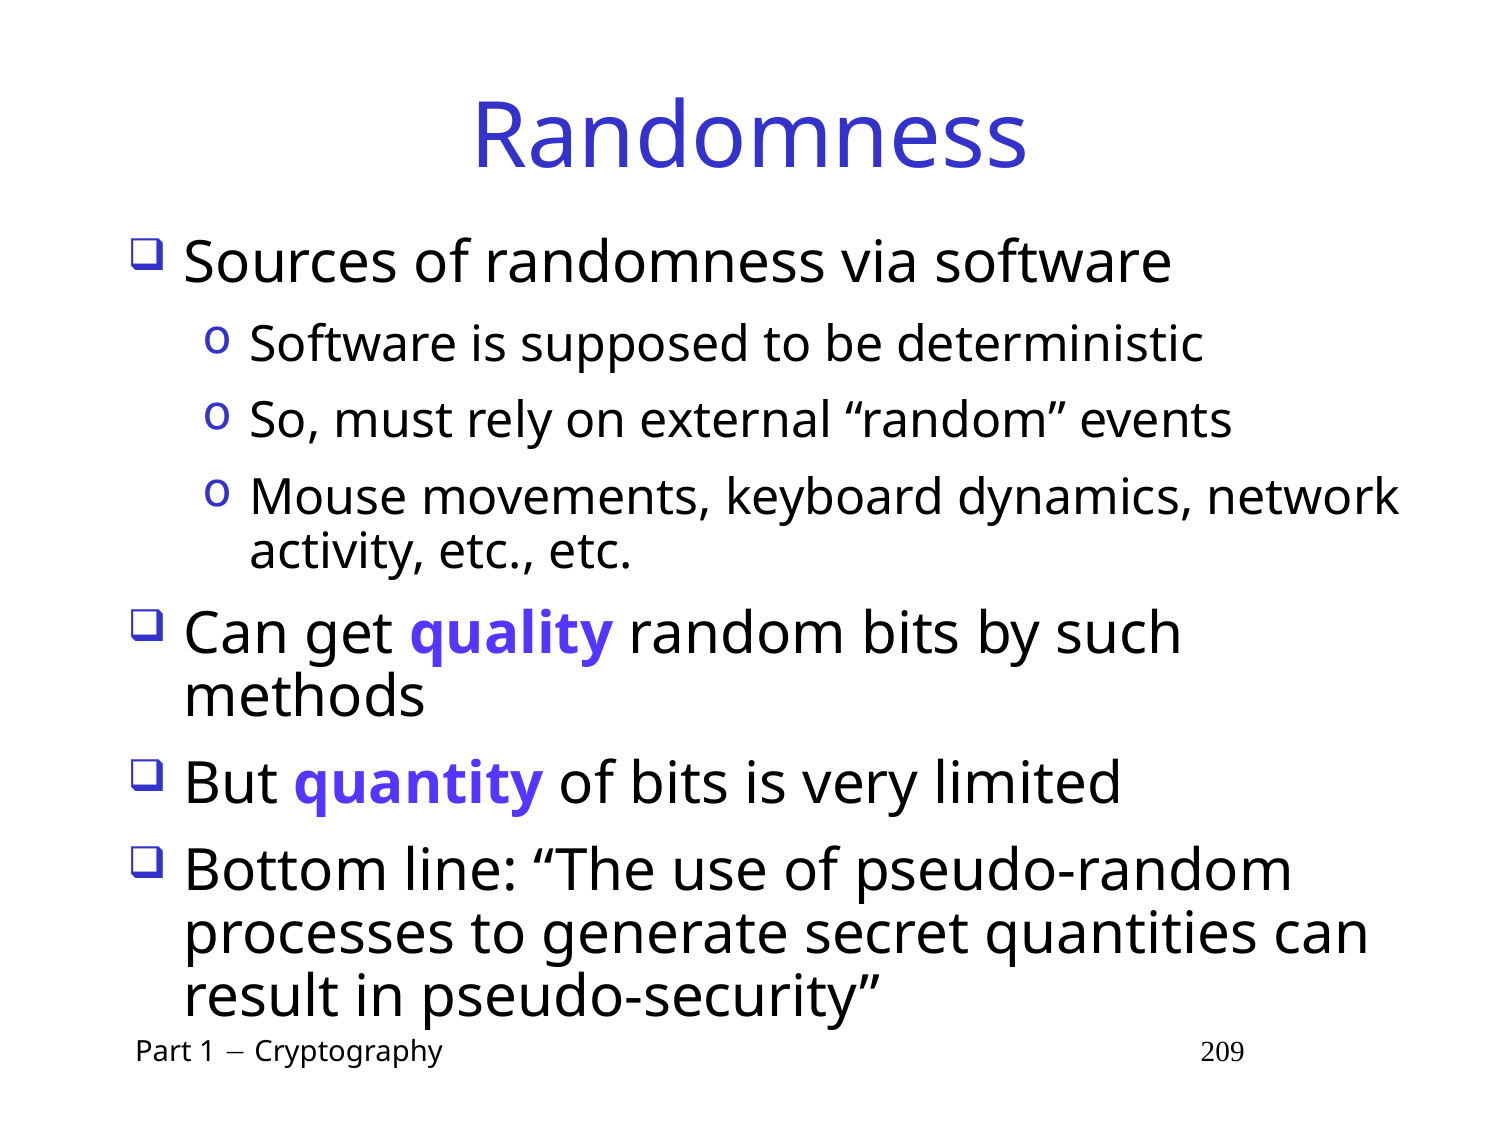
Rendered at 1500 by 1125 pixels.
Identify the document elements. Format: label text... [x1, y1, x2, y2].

footer Part 1  Cryptography 209 [112, 1024, 1401, 1101]
title Randomness [112, 49, 1388, 213]
list Sources of randomness via software Software is supposed to be deterministic So, must rely on external “random” events Mouse movements, keyboard dynamics, network activity, etc., etc. Can get quality random bits by such methods But quantity of bits is very limited Bottom line: “The use of pseudo-random processes to generate secret quantities can result in pseudo-security” [112, 224, 1426, 1001]
